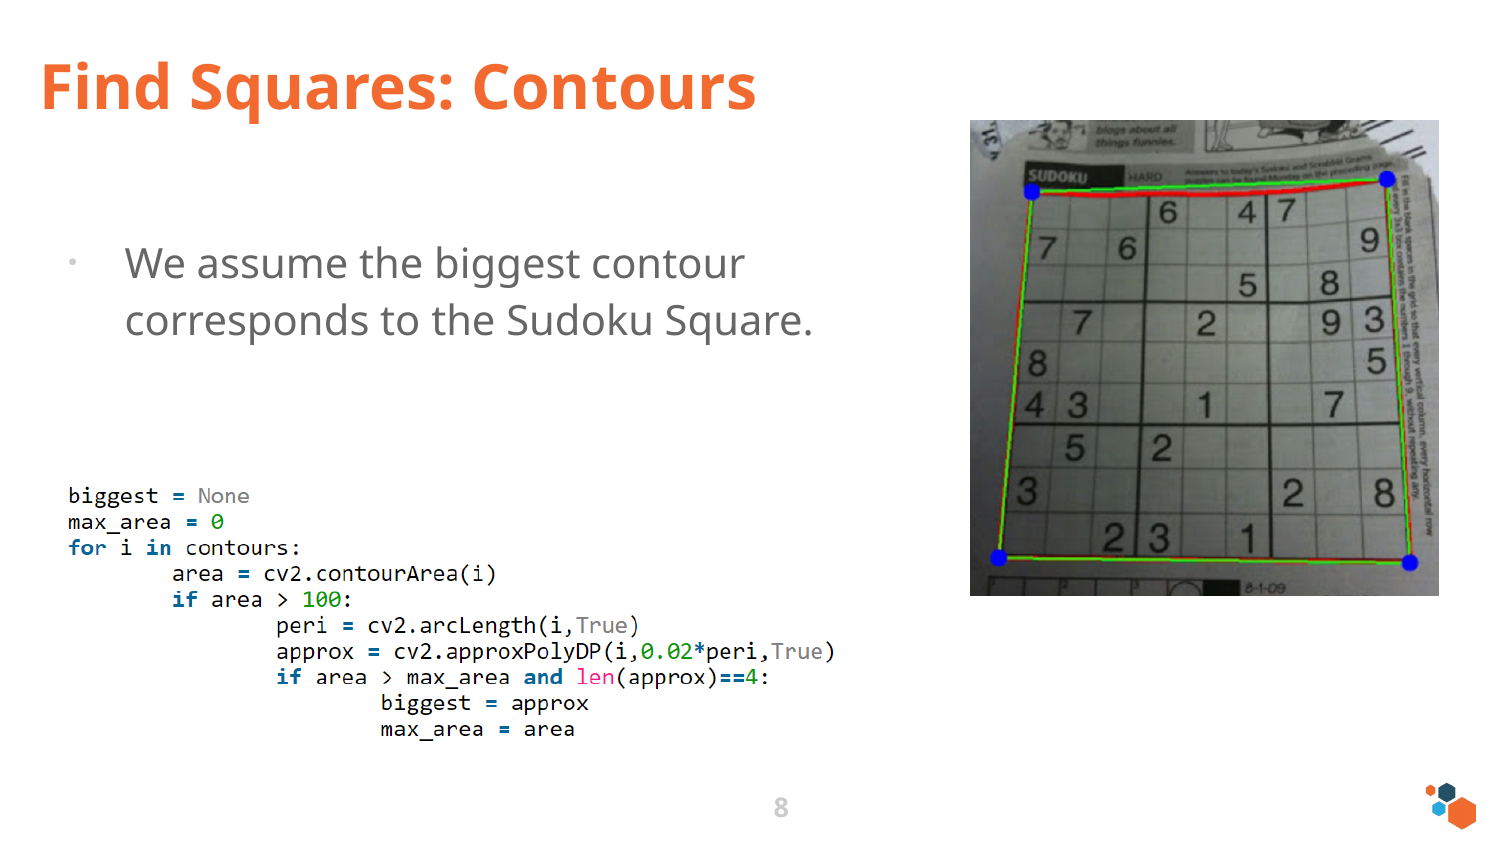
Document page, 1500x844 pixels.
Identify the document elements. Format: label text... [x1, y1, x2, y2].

text_box We assume the biggest contour corresponds to the Sudoku Square. [53, 166, 965, 466]
picture [53, 477, 860, 753]
picture [1425, 780, 1476, 832]
picture [970, 119, 1439, 596]
text_box Find Squares: Contours [24, 0, 1375, 137]
text_box <number> [736, 776, 827, 842]
